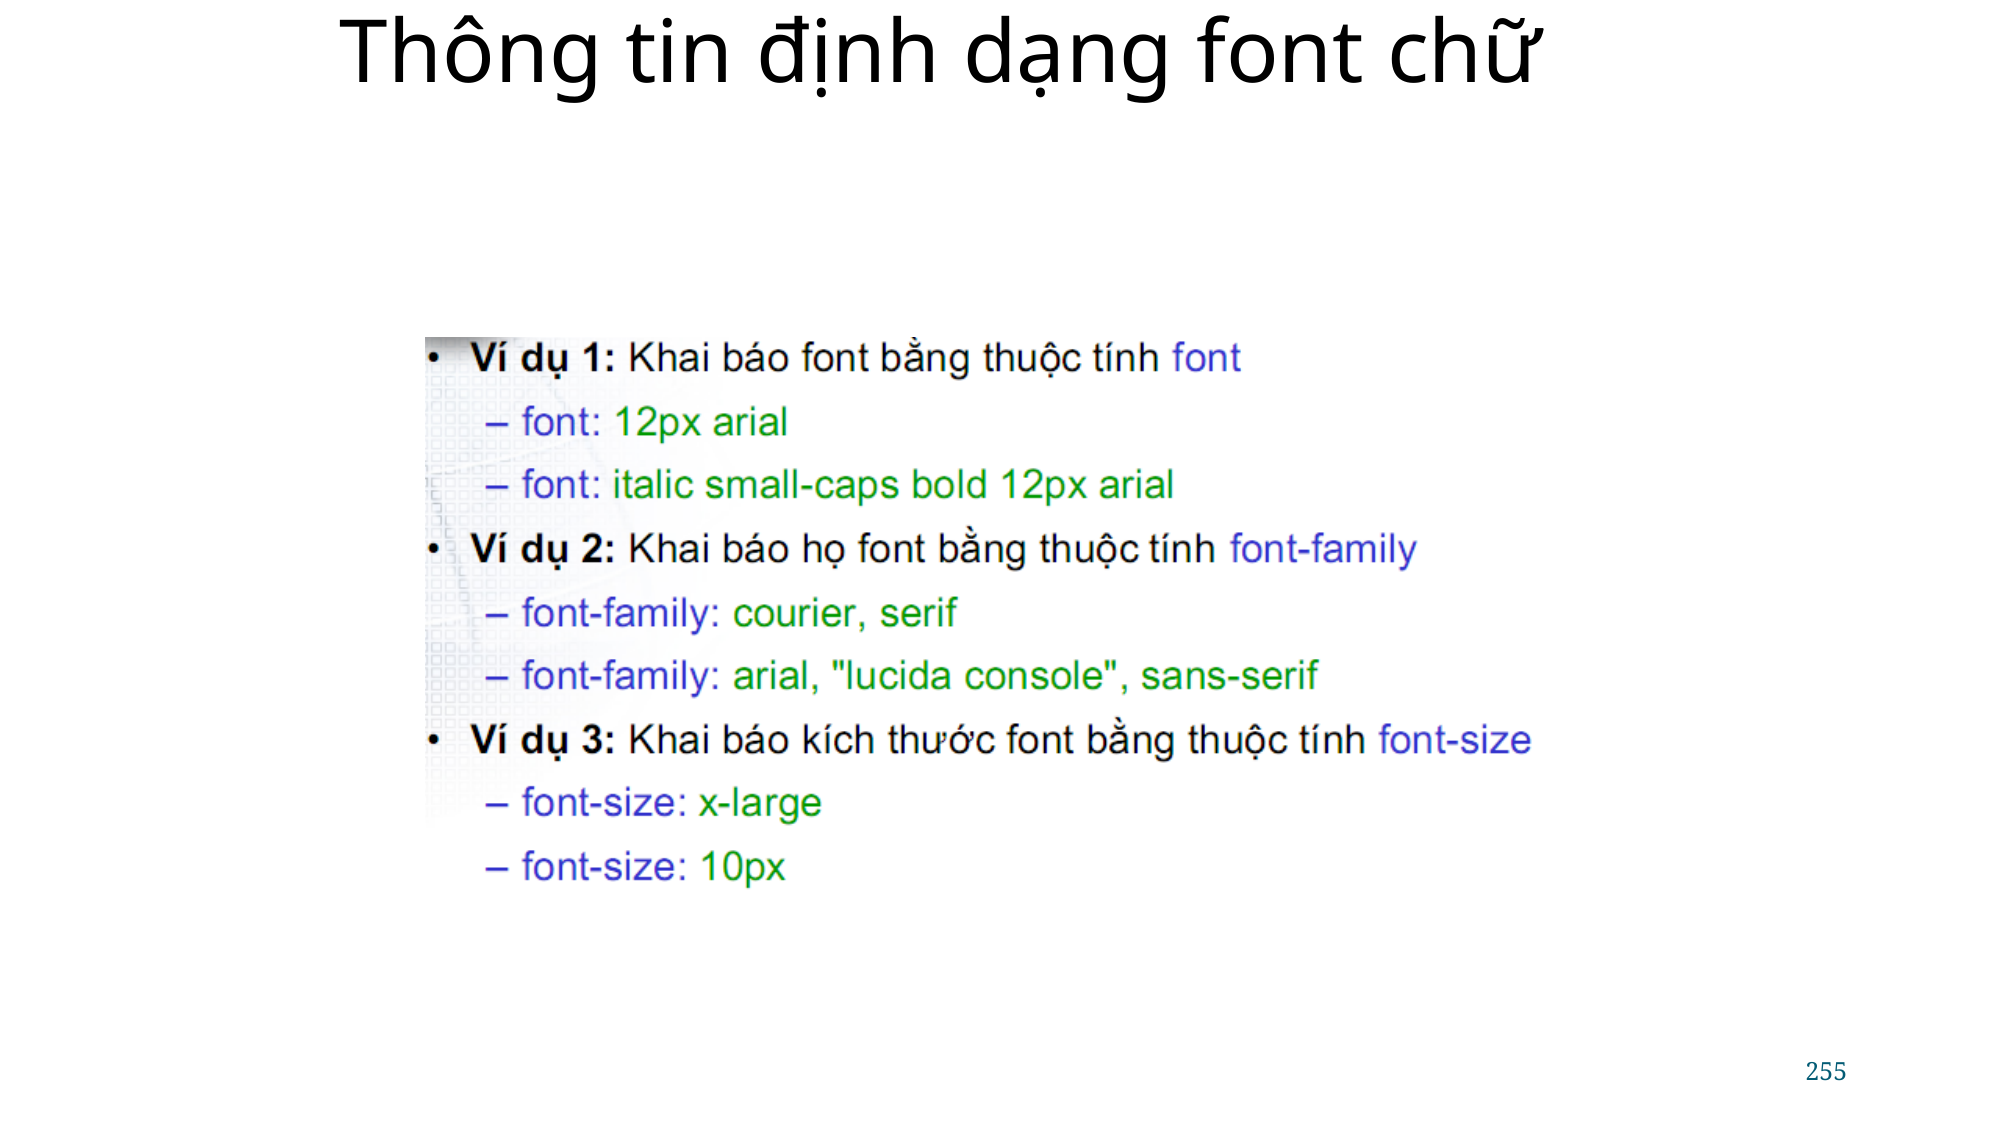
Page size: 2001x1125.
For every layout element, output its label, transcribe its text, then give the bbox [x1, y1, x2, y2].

picture [424, 337, 1538, 896]
slide_number 255 [1412, 1042, 1863, 1103]
title Thông tin định dạng font chữ [324, 0, 1713, 110]
